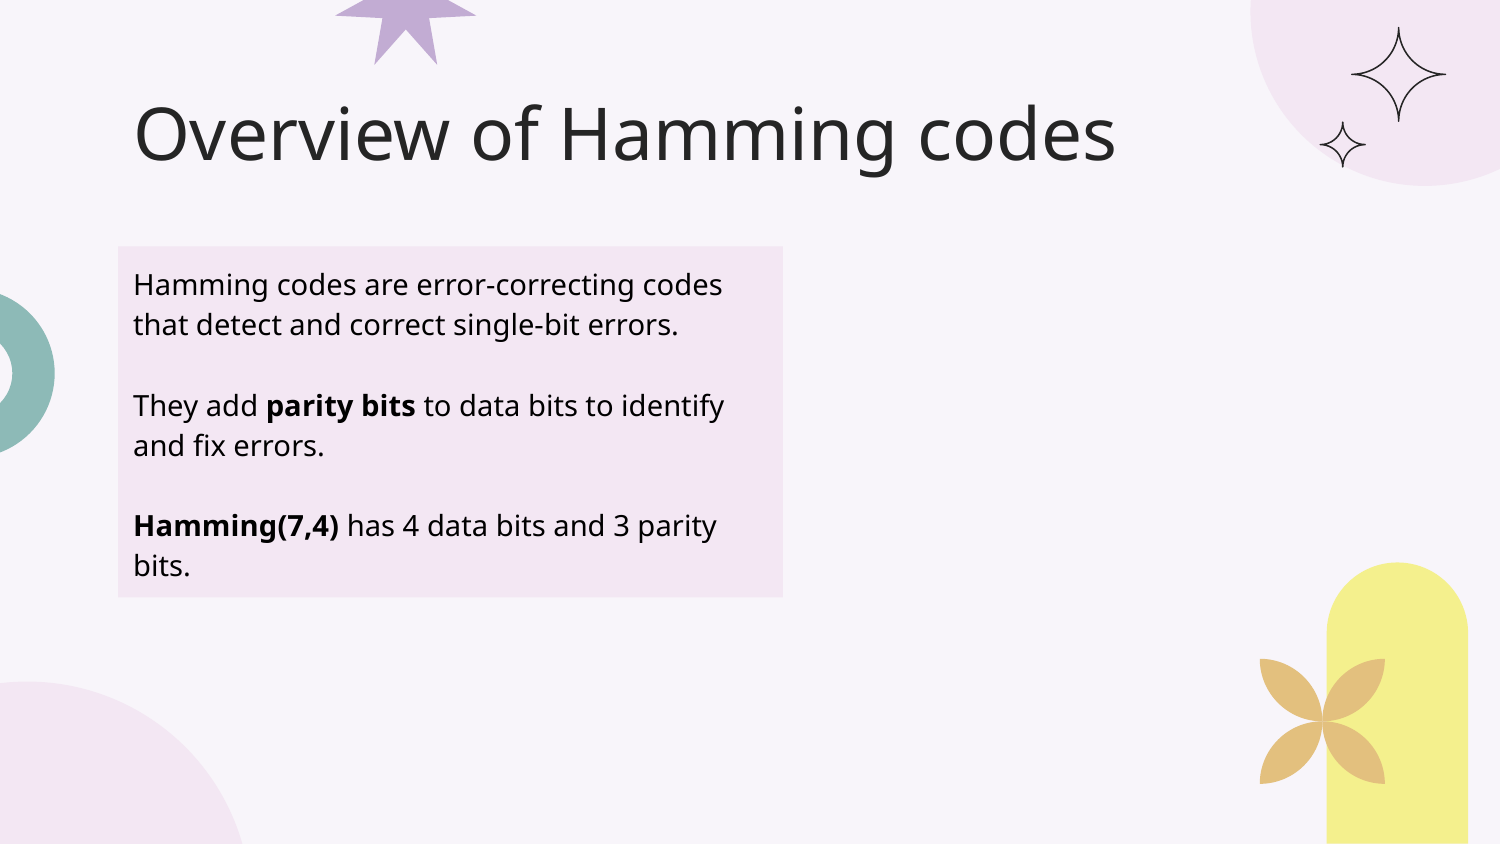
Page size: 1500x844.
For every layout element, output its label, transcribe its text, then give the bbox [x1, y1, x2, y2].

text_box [1259, 562, 1469, 844]
text_box Hamming codes are error-correcting codes that detect and correct single-bit errors. They add parity bits to data bits to identify and fix errors. Hamming(7,4) has 4 data bits and 3 parity bits. [118, 246, 783, 598]
title Overview of Hamming codes [118, 72, 1315, 167]
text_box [1320, 27, 1446, 168]
